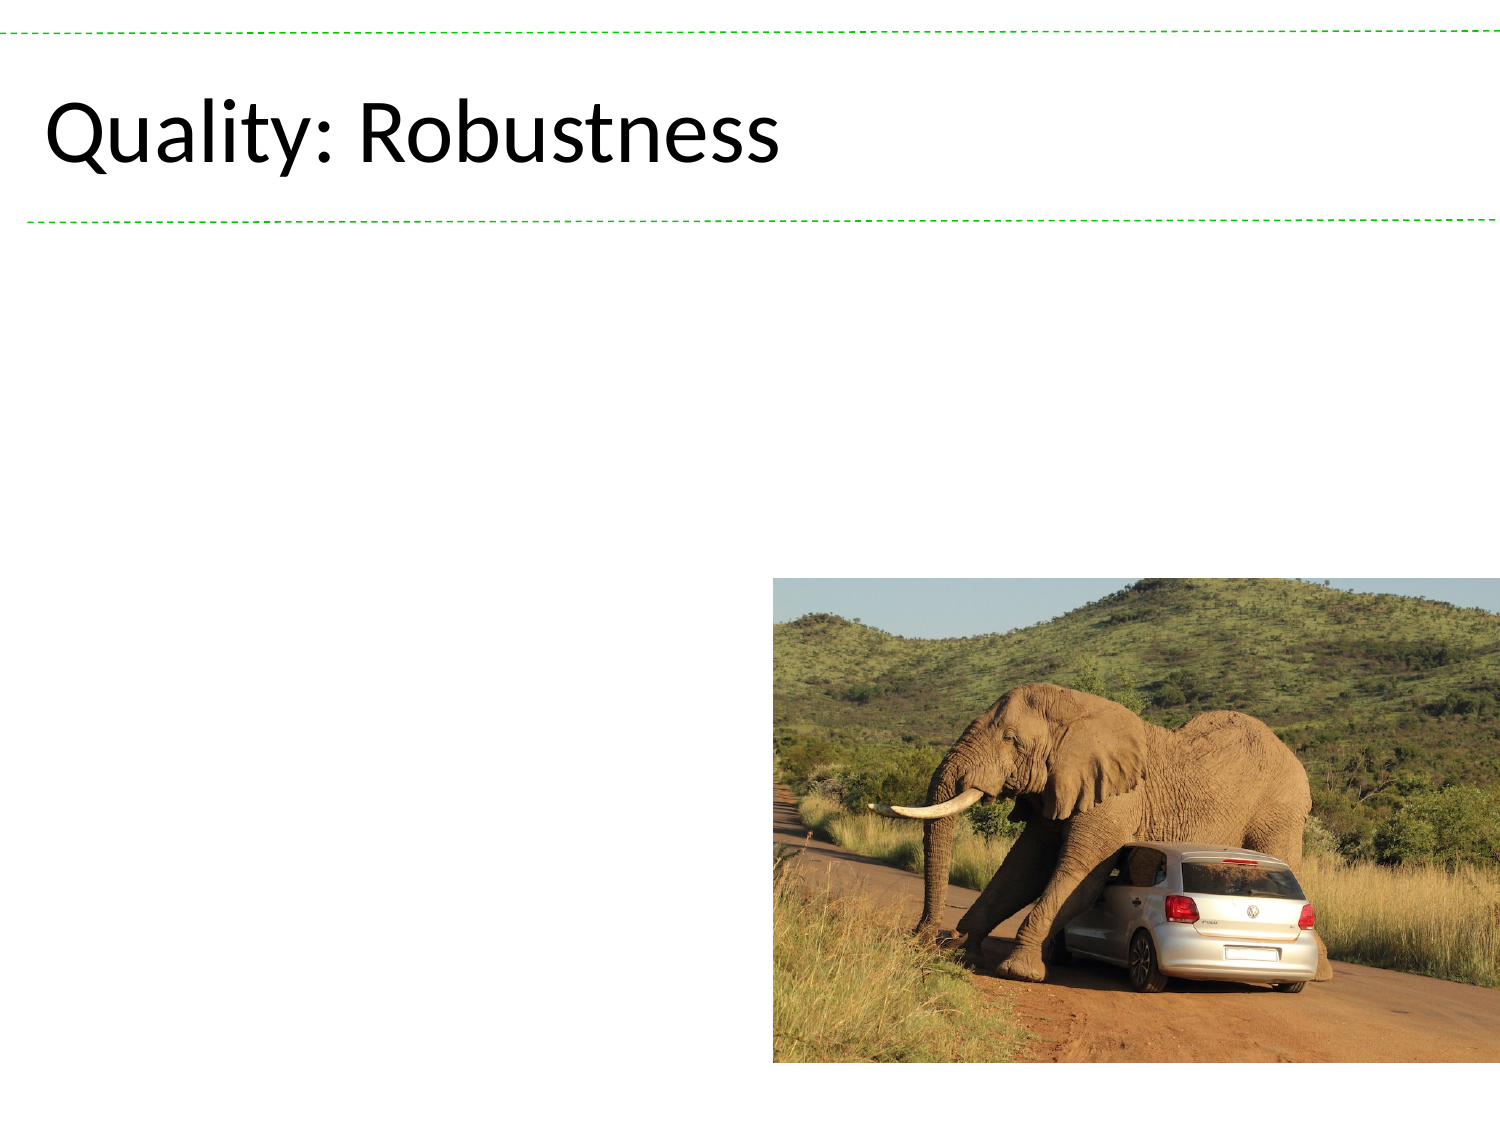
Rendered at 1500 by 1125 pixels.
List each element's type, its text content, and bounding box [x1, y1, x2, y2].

picture [773, 577, 1500, 1063]
title Quality: Robustness [29, 32, 1483, 220]
